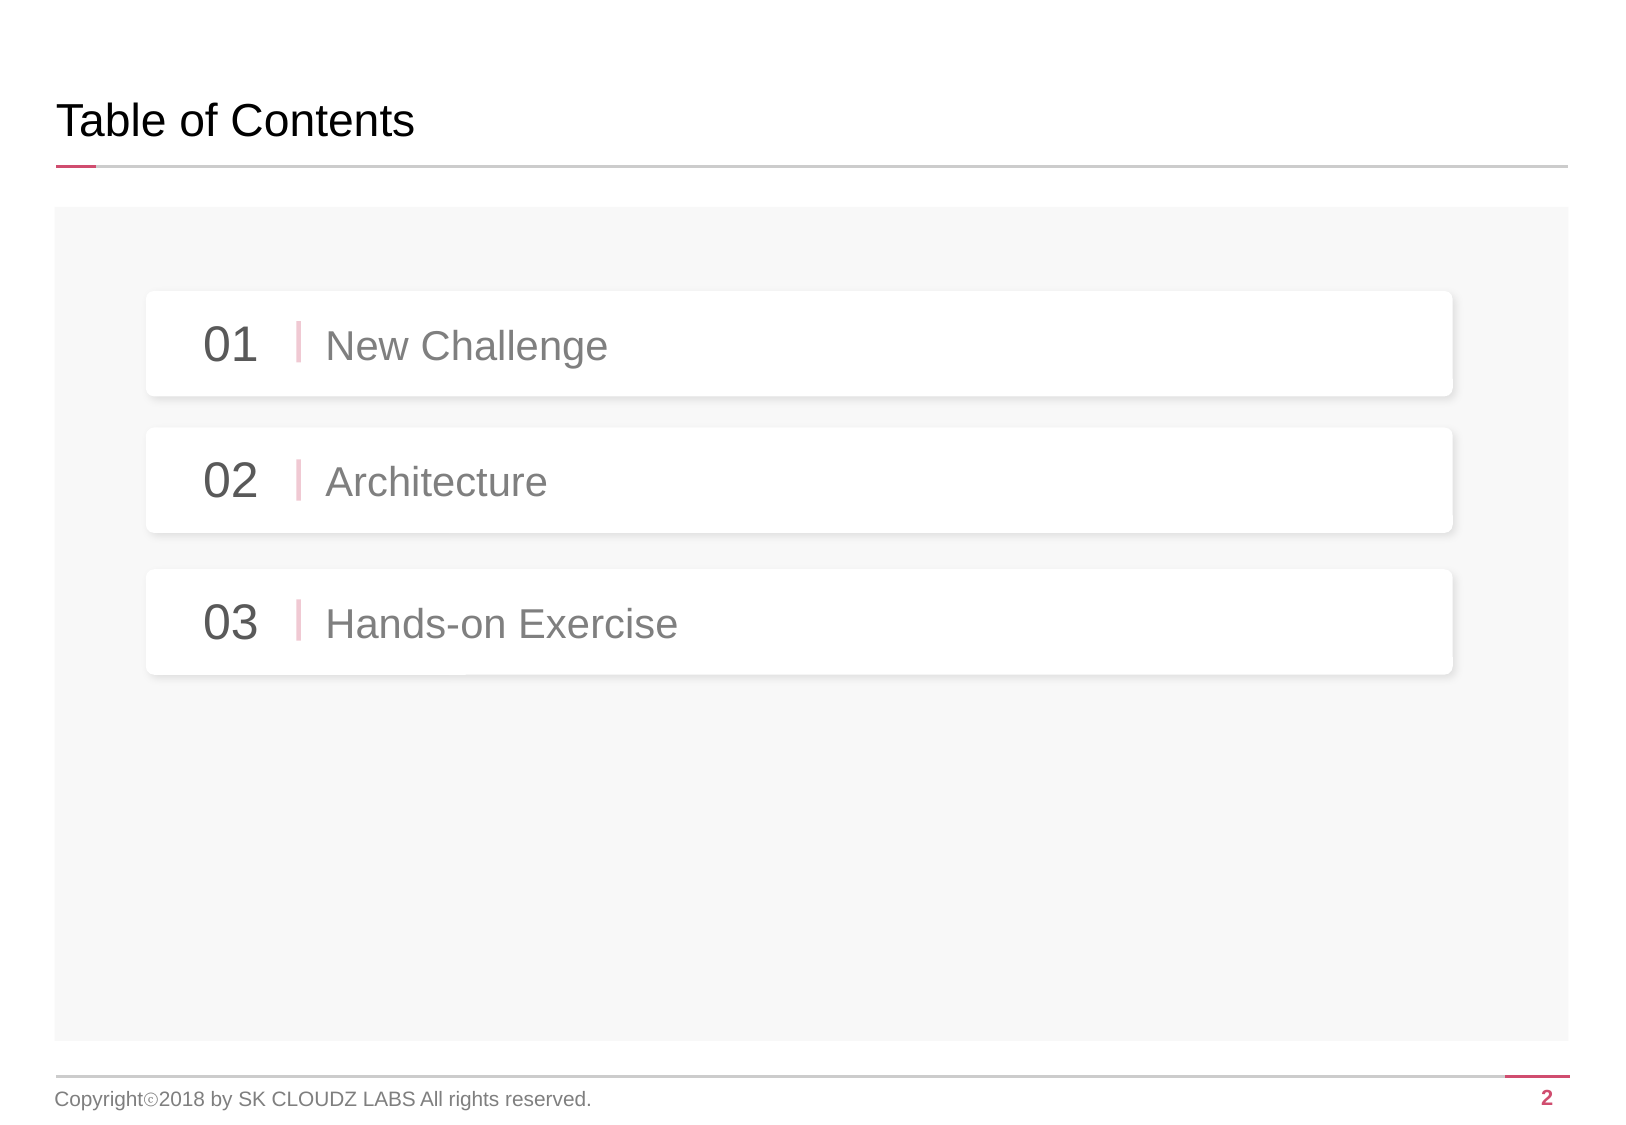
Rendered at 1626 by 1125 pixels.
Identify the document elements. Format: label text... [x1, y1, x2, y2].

text_box [145, 427, 1453, 533]
text_box [145, 290, 1453, 397]
text_box Architecture [310, 447, 1228, 513]
text_box 01 [165, 303, 296, 380]
footer Copyrightⓒ2018 by SK CLOUDZ LABS All rights reserved. [39, 1072, 895, 1124]
list Table of Contents [26, 87, 1124, 156]
text_box Hands-on Exercise [310, 589, 1228, 655]
text_box 02 [165, 440, 296, 516]
text_box New Challenge [310, 310, 1228, 377]
text_box 03 [165, 581, 296, 658]
text_box [145, 569, 1453, 675]
